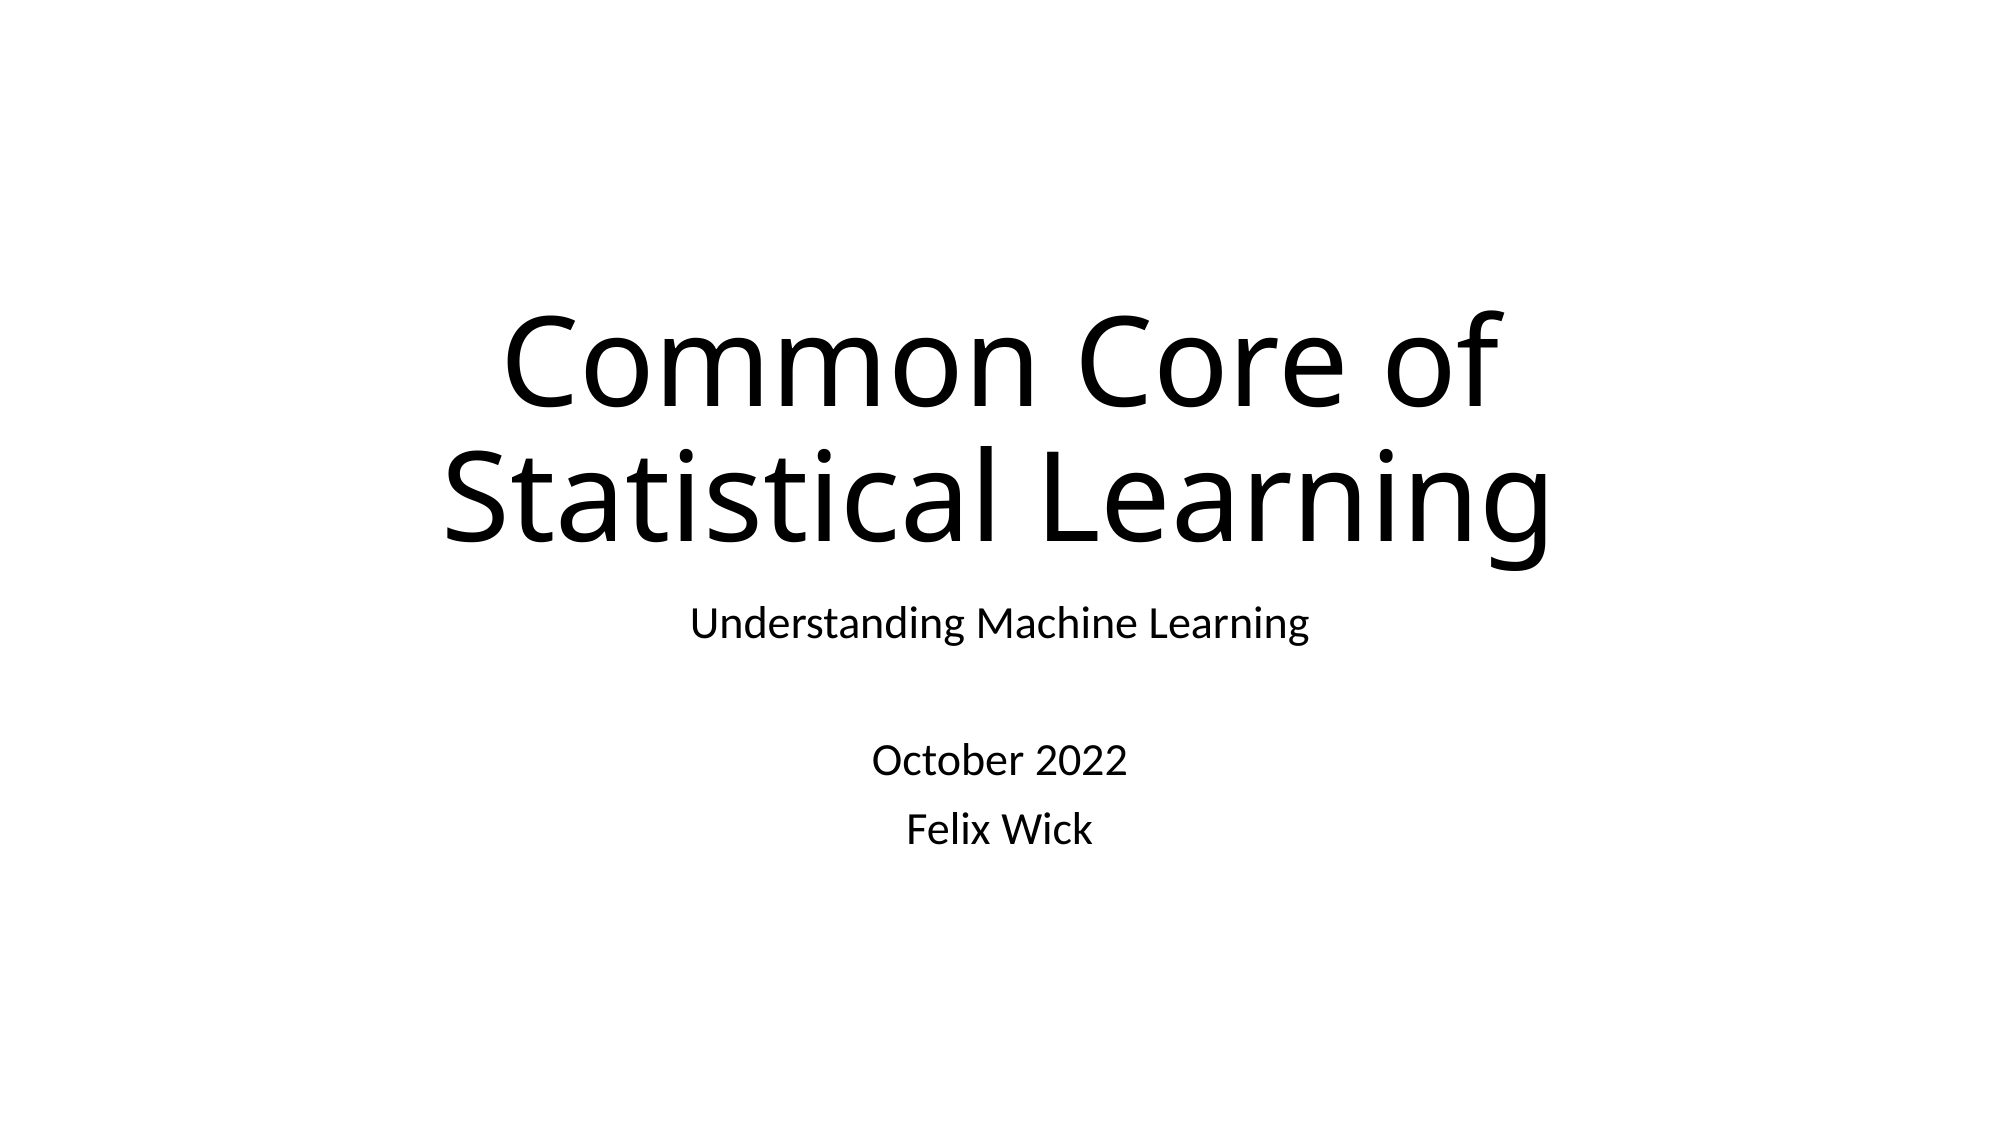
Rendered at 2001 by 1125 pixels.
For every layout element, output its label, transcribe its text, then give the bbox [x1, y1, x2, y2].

subtitle Understanding Machine Learning October 2022 Felix Wick [249, 590, 1750, 863]
title Common Core of Statistical Learning [249, 184, 1750, 576]
